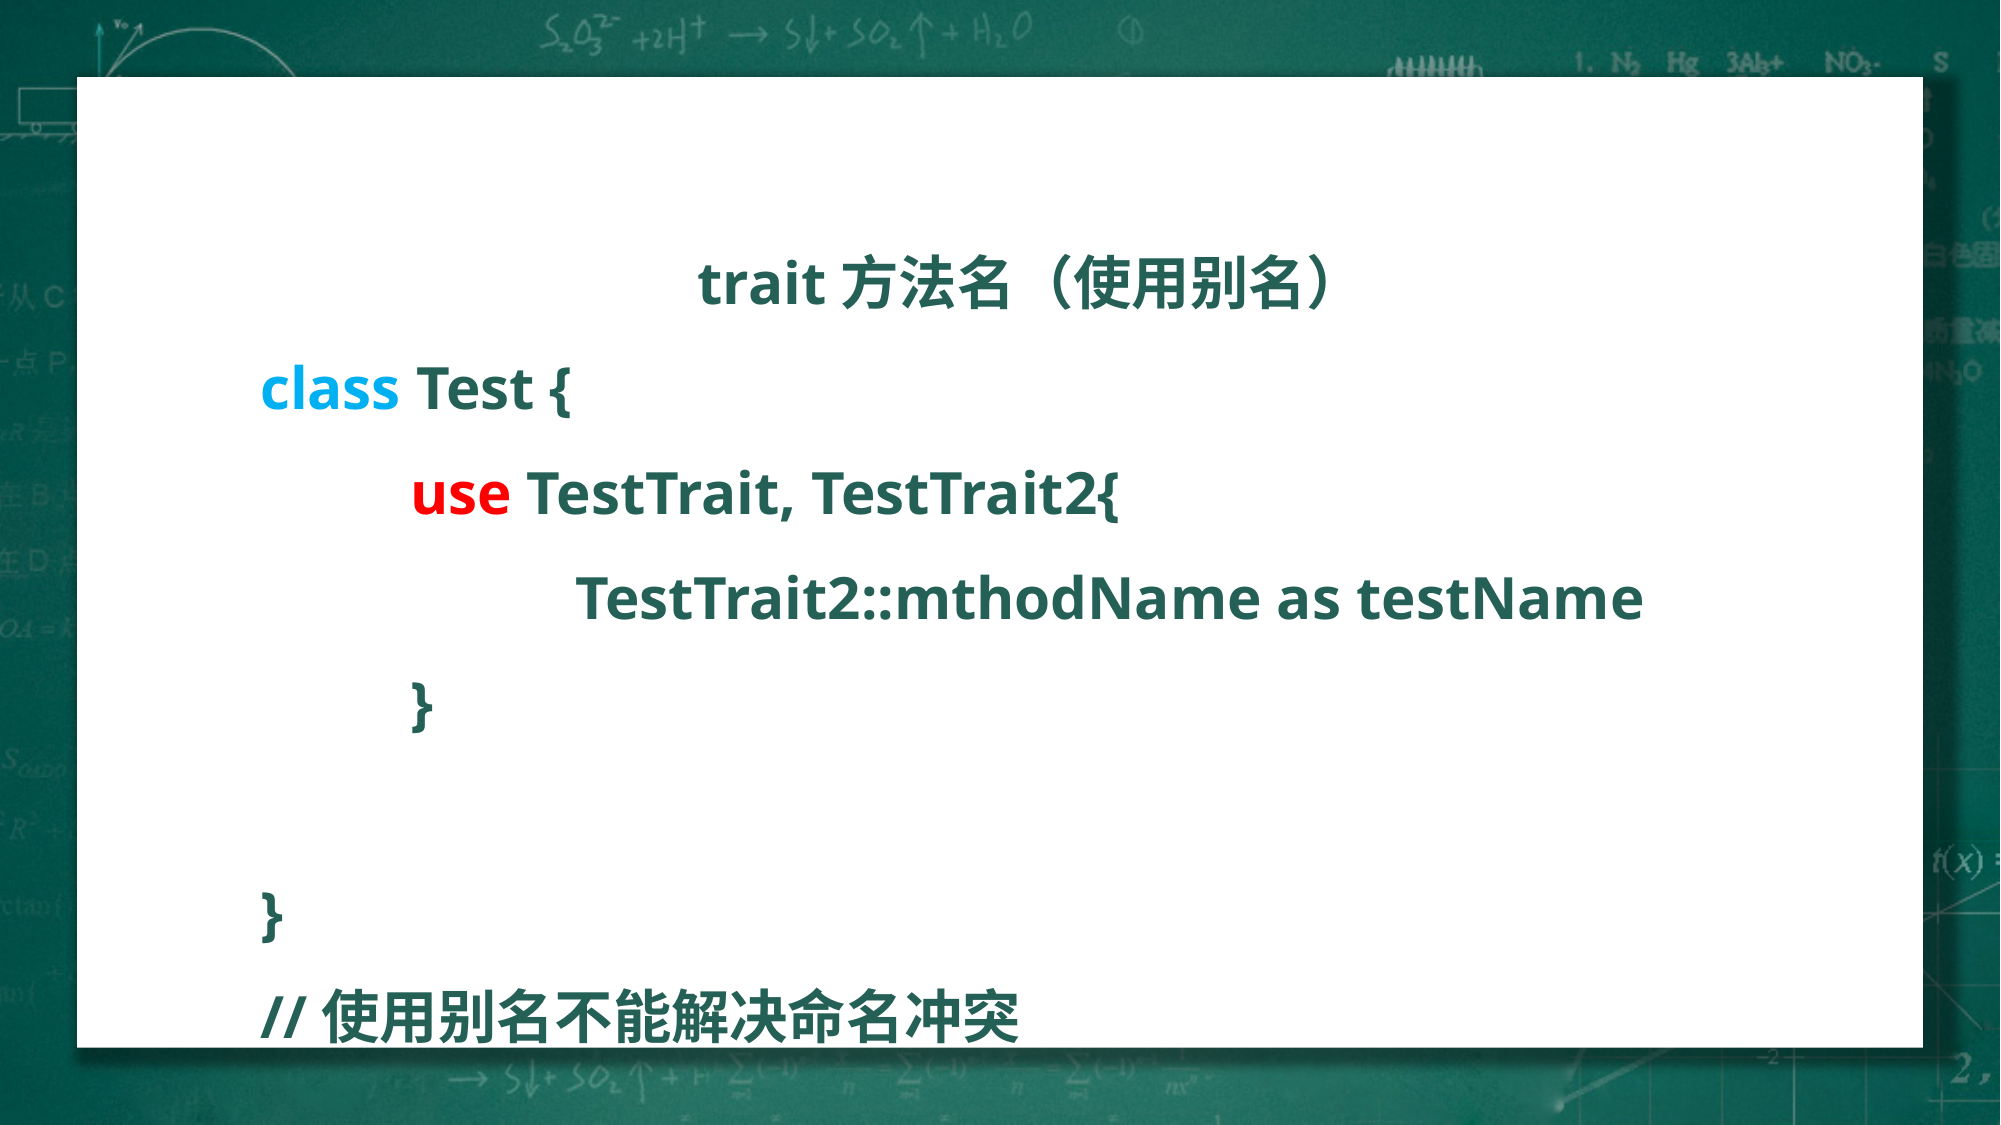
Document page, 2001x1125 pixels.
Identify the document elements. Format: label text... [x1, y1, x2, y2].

text_box trait方法名（使用别名） class Test { use TestTrait, TestTrait2{ TestTrait2::mthodName as testName } } //使用别名不能解决命名冲突 [245, 203, 1818, 1125]
picture [0, 0, 2000, 1125]
